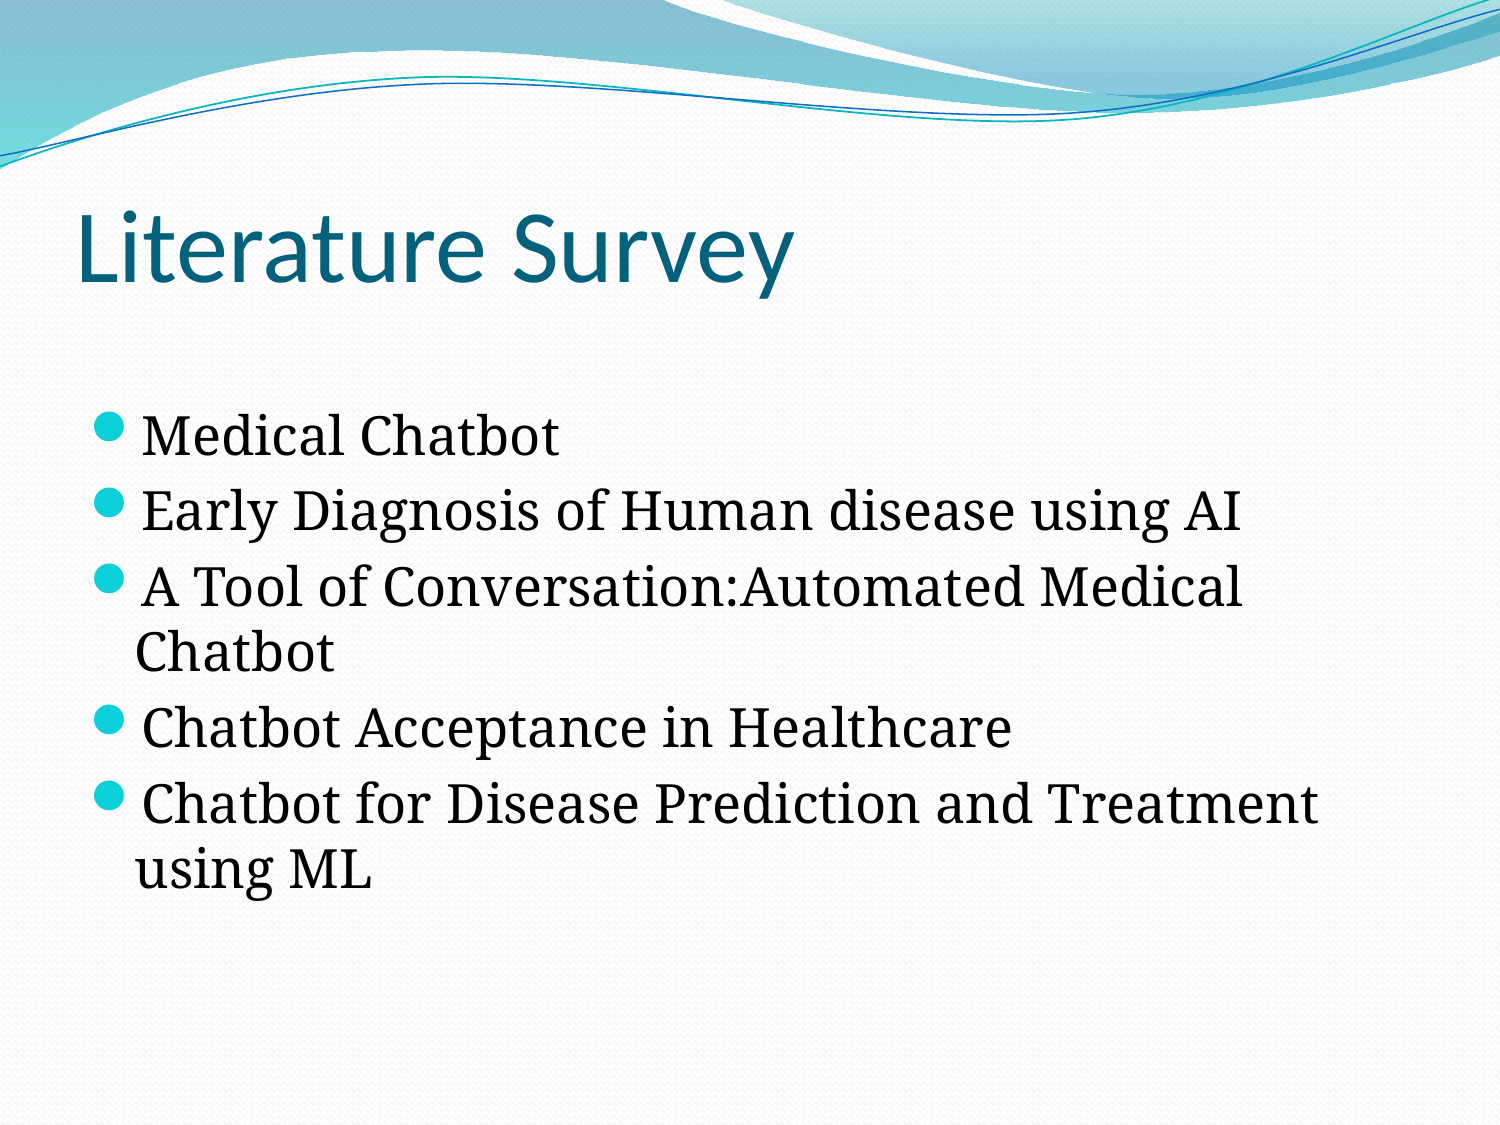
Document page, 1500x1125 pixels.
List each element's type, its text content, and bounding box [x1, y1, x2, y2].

title Literature Survey [75, 115, 1425, 303]
list Medical Chatbot Early Diagnosis of Human disease using AI A Tool of Conversation:Automated Medical Chatbot Chatbot Acceptance in Healthcare Chatbot for Disease Prediction and Treatment using ML [75, 317, 1425, 1038]
